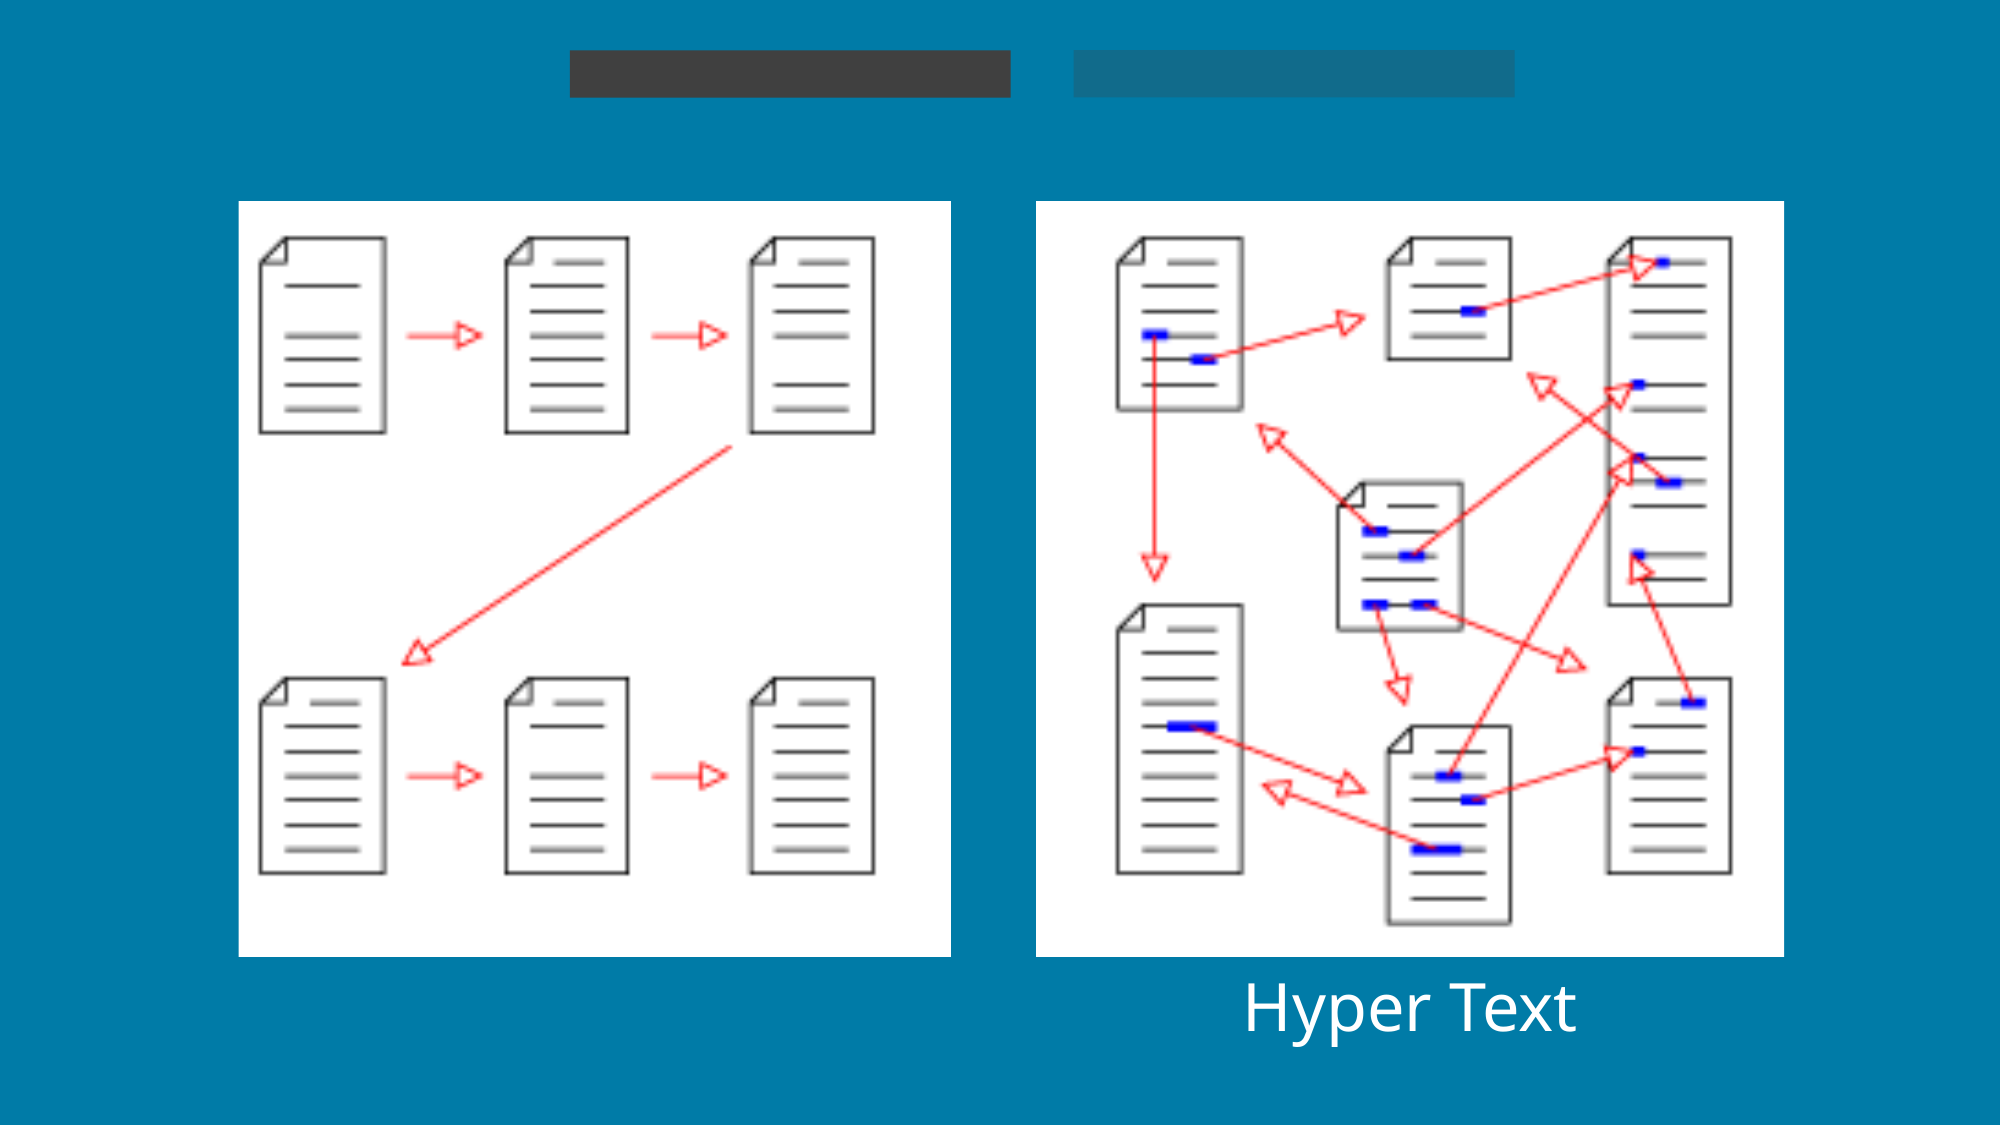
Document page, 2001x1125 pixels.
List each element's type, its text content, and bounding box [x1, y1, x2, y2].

picture [1037, 202, 1784, 956]
text_box Hyper Text [1227, 957, 1593, 1052]
text_box HTML [569, 49, 1012, 99]
picture [239, 202, 950, 956]
text_box HTML 실습 [1073, 49, 1516, 98]
